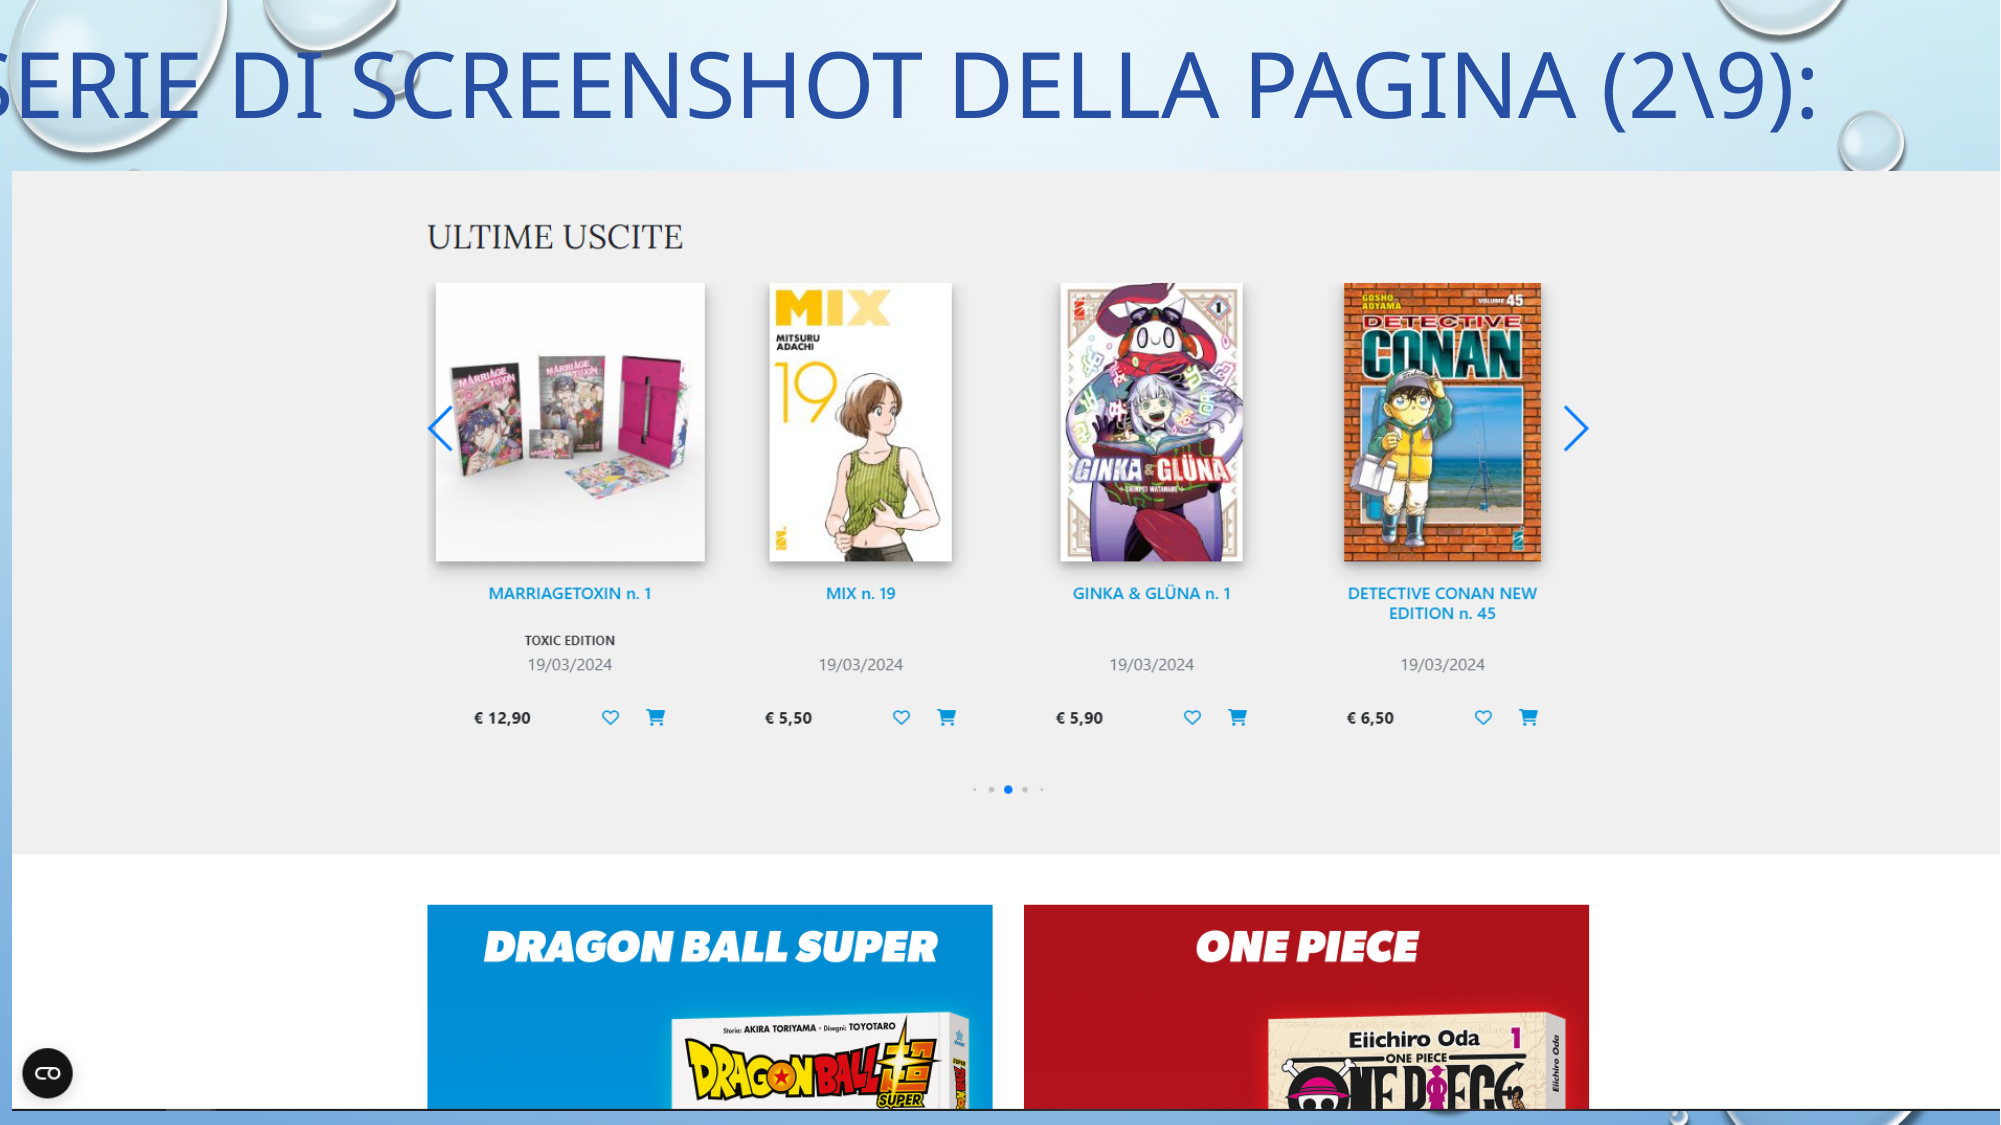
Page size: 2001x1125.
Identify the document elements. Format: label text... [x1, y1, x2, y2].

text_box SERIE DI SCREENSHOT DELLA PAGINA (2\9): [0, 19, 1837, 145]
picture [0, 0, 2000, 1125]
